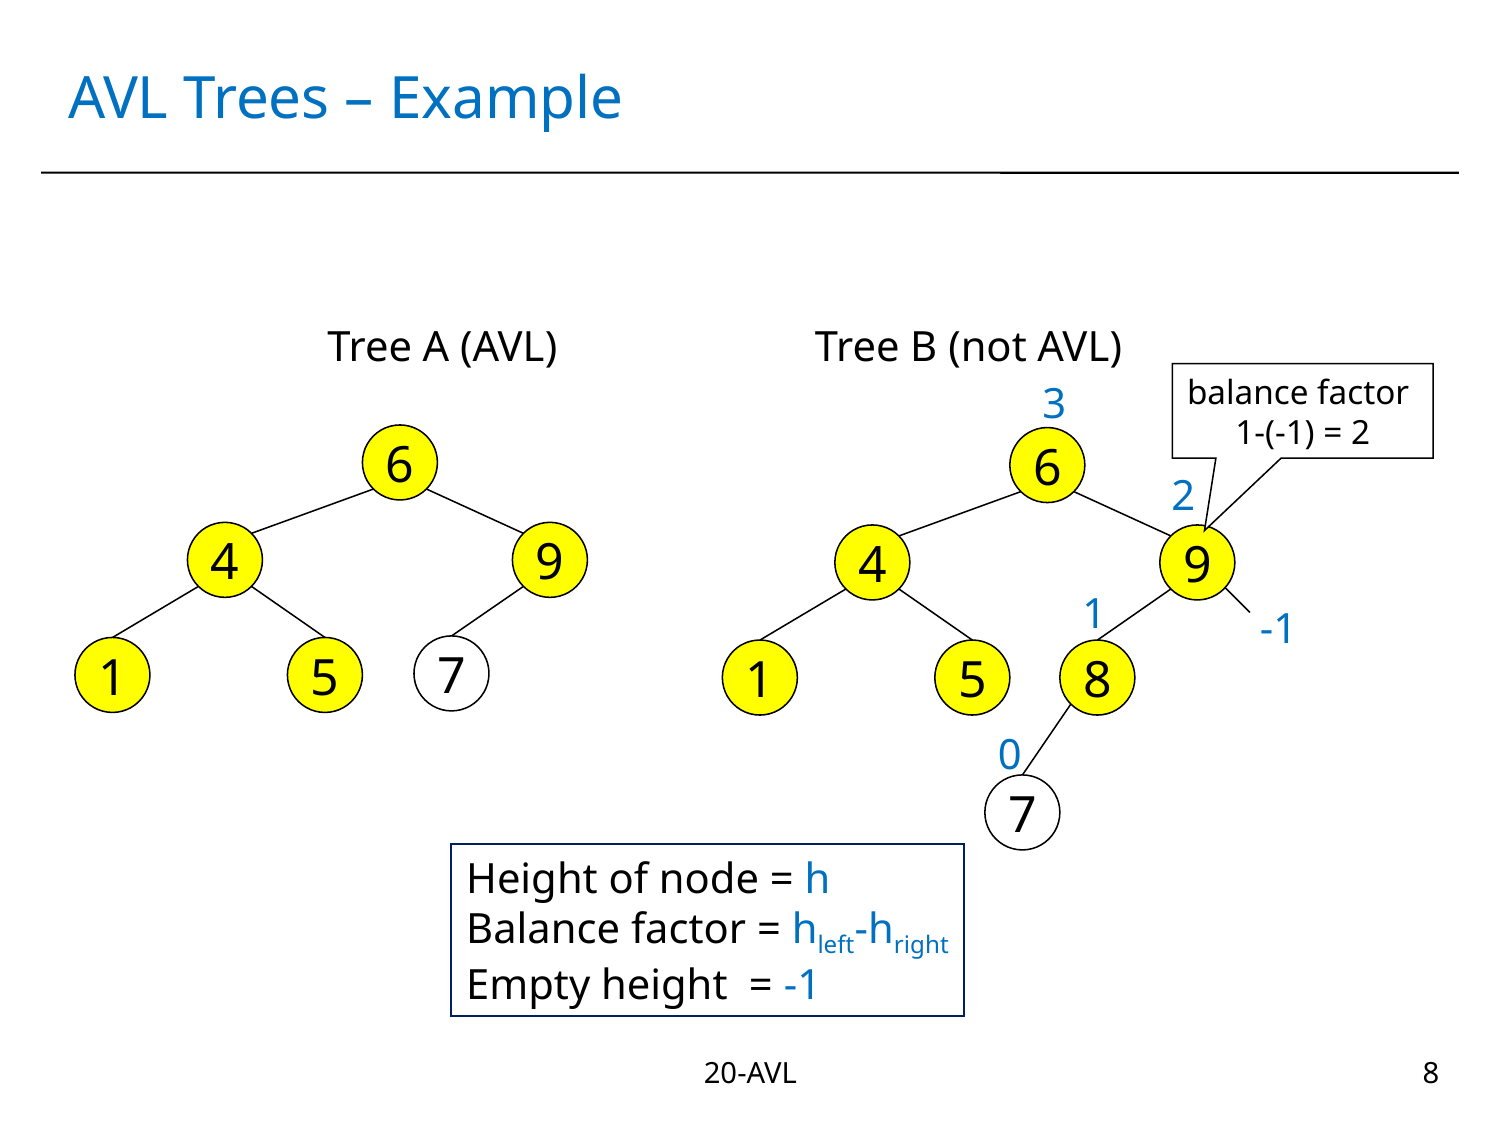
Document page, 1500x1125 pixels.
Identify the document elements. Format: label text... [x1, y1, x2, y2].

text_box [1073, 491, 1171, 537]
title AVL Trees – Example [52, 30, 1448, 159]
text_box 1 [74, 637, 150, 713]
text_box Tree A (AVL) [312, 312, 588, 378]
text_box 6 [1009, 427, 1085, 503]
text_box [759, 588, 847, 641]
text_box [898, 588, 973, 641]
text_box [451, 586, 524, 637]
text_box 2 [1156, 461, 1211, 526]
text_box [1022, 703, 1071, 776]
text_box 9 [512, 522, 588, 598]
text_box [898, 491, 1021, 537]
text_box 7 [984, 775, 1060, 850]
text_box 5 [287, 637, 363, 713]
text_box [112, 586, 199, 638]
text_box 1 [722, 640, 798, 716]
text_box 0 [983, 720, 1017, 786]
text_box 1 [1067, 579, 1122, 644]
text_box 7 [413, 636, 489, 711]
slide_number 8 [1104, 1046, 1455, 1125]
text_box Height of node = h Balance factor = hleft-hright Empty height = -1 [451, 843, 964, 1016]
text_box balance factor 1-(-1) = 2 [1172, 363, 1434, 531]
text_box Tree B (not AVL) [799, 312, 1175, 378]
text_box 5 [934, 640, 1010, 716]
text_box 3 [1027, 378, 1082, 434]
text_box 6 [362, 424, 438, 500]
text_box 4 [187, 522, 263, 598]
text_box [251, 488, 374, 534]
footer 20-AVL [502, 1046, 999, 1125]
text_box 4 [834, 524, 910, 600]
text_box 8 [1059, 640, 1135, 716]
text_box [1097, 588, 1172, 641]
text_box 9 [1159, 524, 1235, 600]
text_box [251, 586, 326, 638]
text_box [426, 488, 524, 534]
text_box -1 [1245, 594, 1313, 660]
